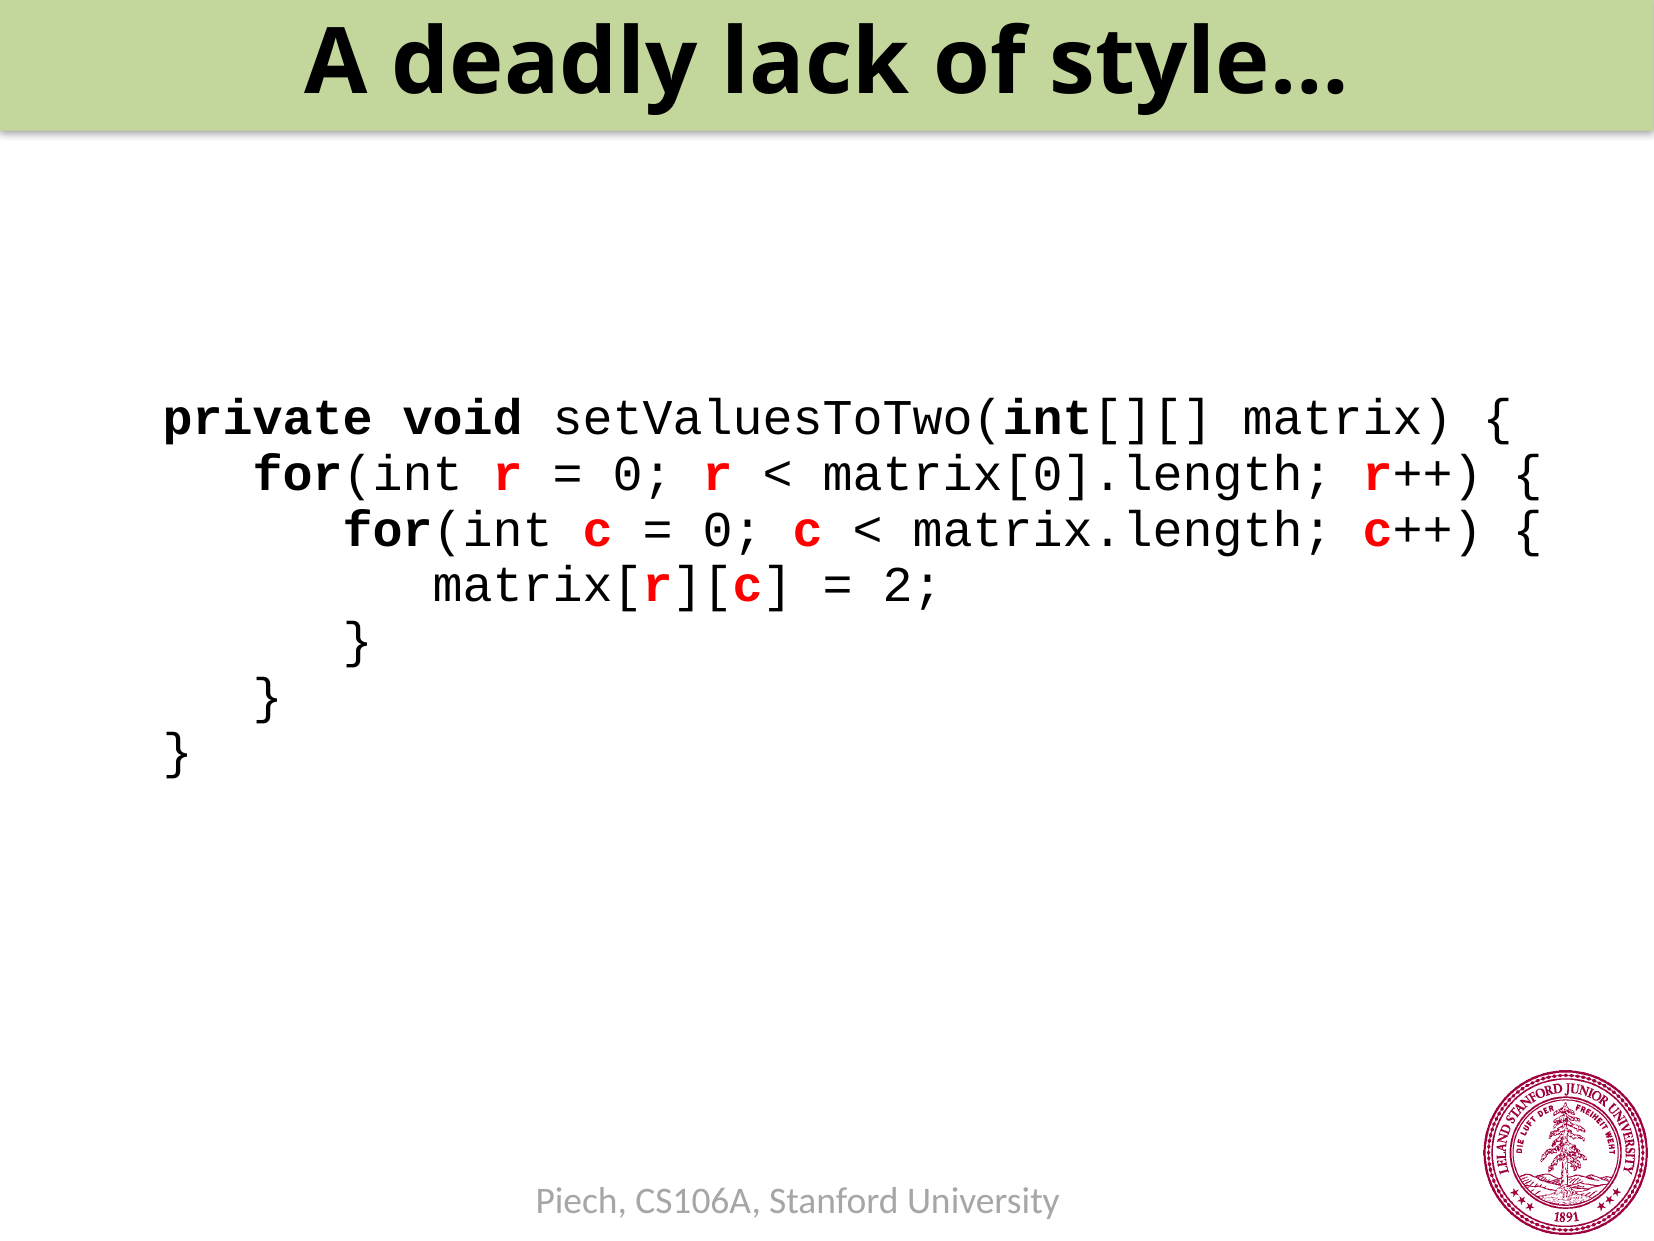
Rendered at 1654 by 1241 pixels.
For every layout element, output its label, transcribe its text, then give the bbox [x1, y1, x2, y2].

picture [1483, 1070, 1648, 1235]
text_box A deadly lack of style… [0, 0, 1654, 134]
text_box private void setValuesToTwo(int[][] matrix) { for(int r = 0; r < matrix[0].length; r++) { for(int c = 0; c < matrix.length; c++) { matrix[r][c] = 2; } } } [147, 382, 1558, 788]
